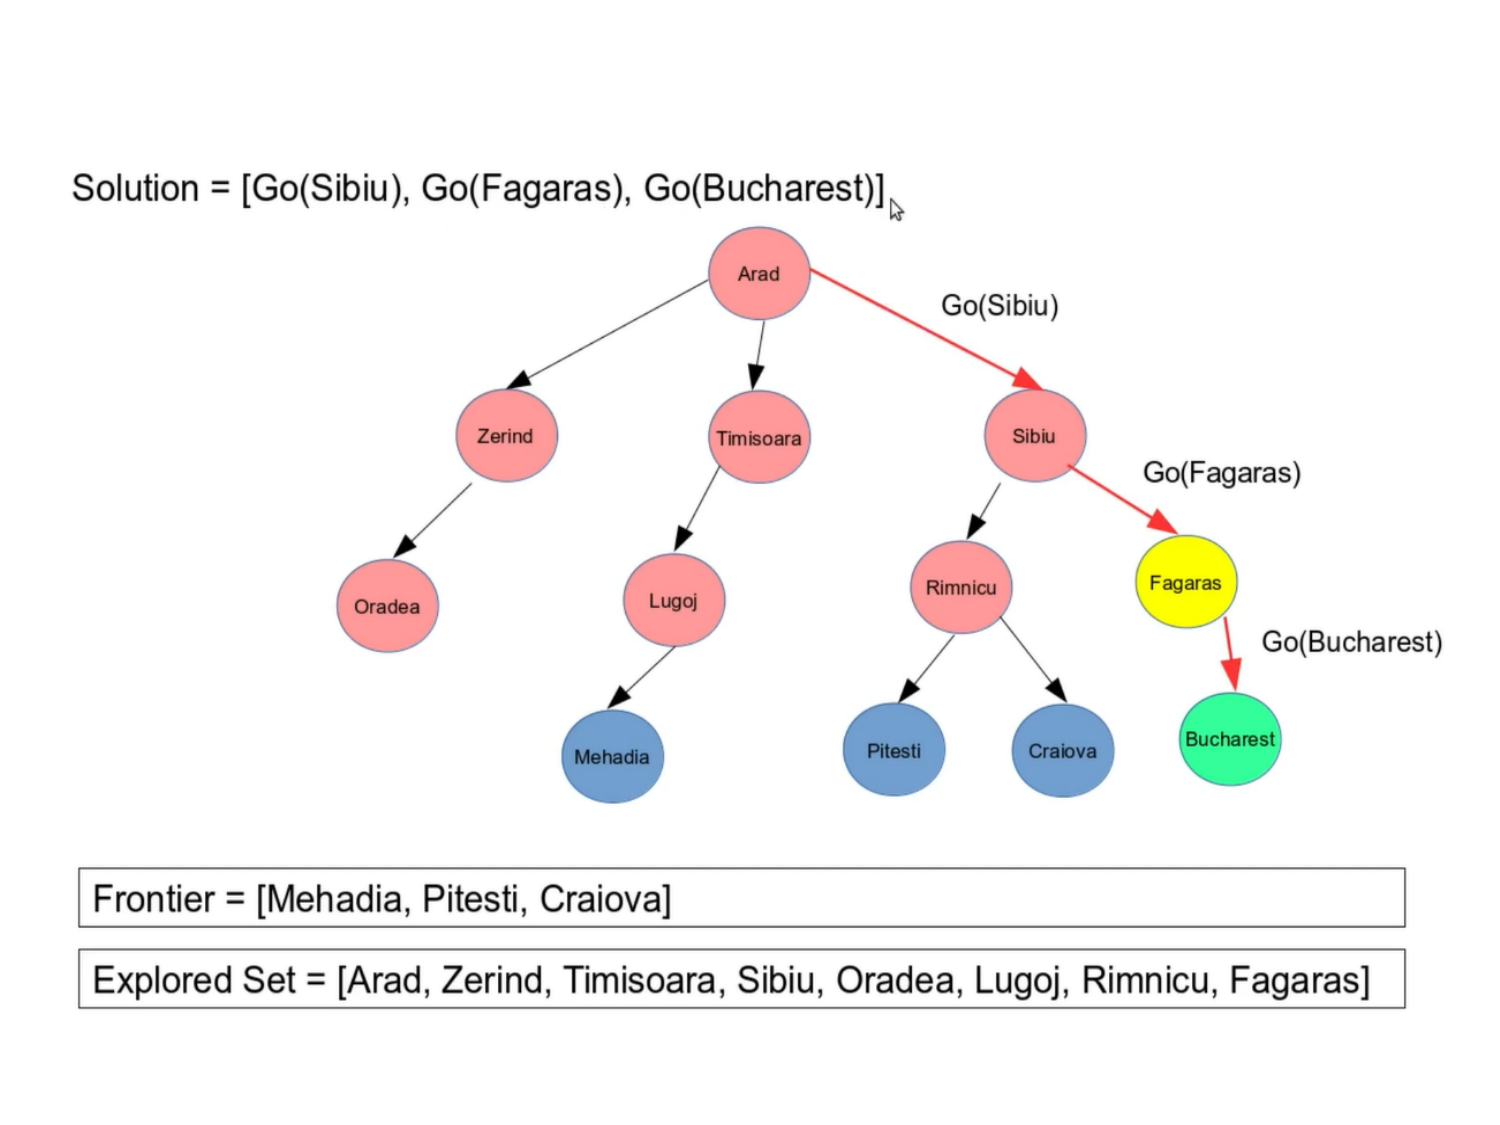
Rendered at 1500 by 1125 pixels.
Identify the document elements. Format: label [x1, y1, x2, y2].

picture [0, 140, 1482, 1036]
